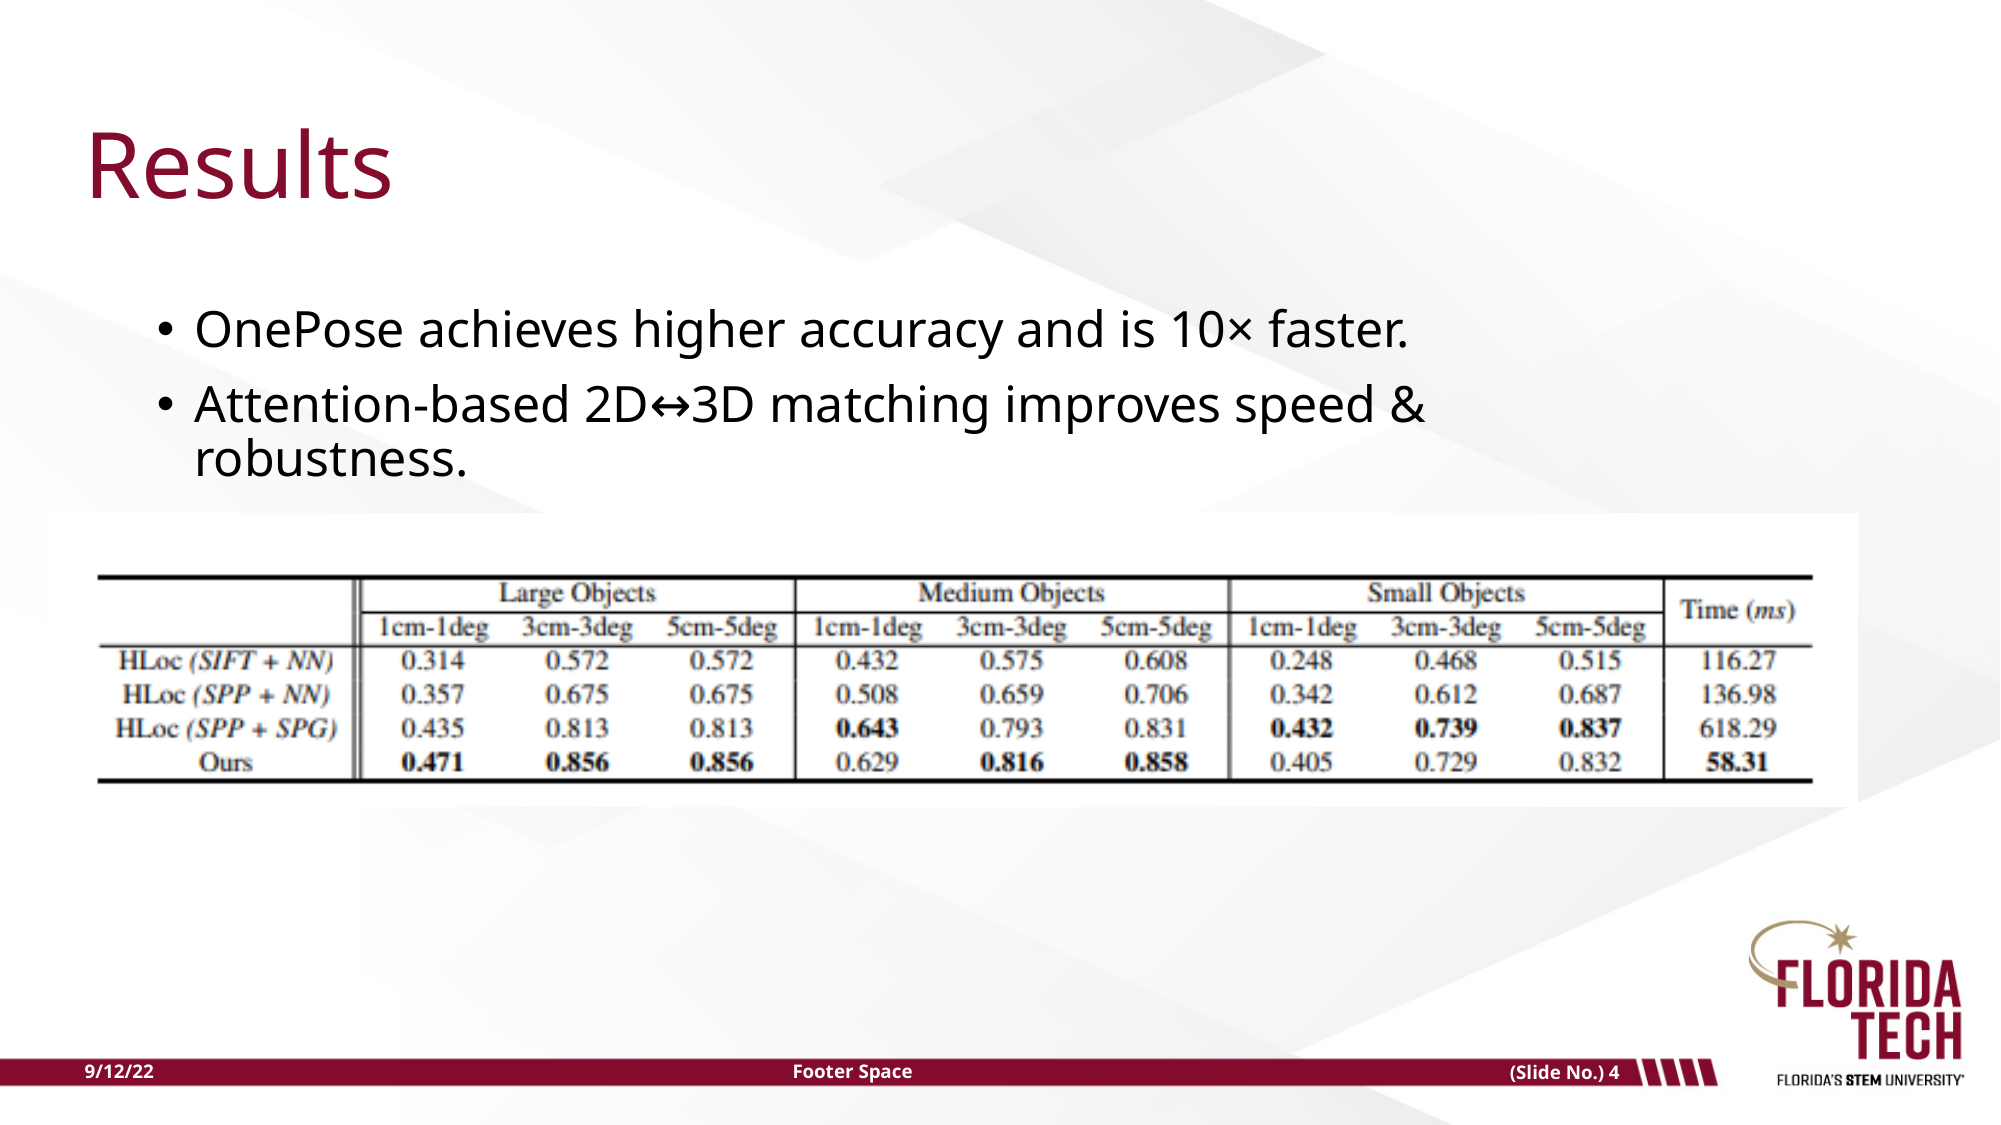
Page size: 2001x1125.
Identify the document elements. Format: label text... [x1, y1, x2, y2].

list 9/12/22 [69, 1042, 295, 1103]
text_box OnePose achieves higher accuracy and is 10× faster. Attention-based 2D↔3D matching improves speed & robustness. [141, 296, 1545, 513]
title Results [69, 59, 1713, 278]
list Footer Space [351, 1042, 1354, 1103]
list (Slide No.) 4 [1409, 1042, 1635, 1103]
picture [0, 0, 2000, 1125]
